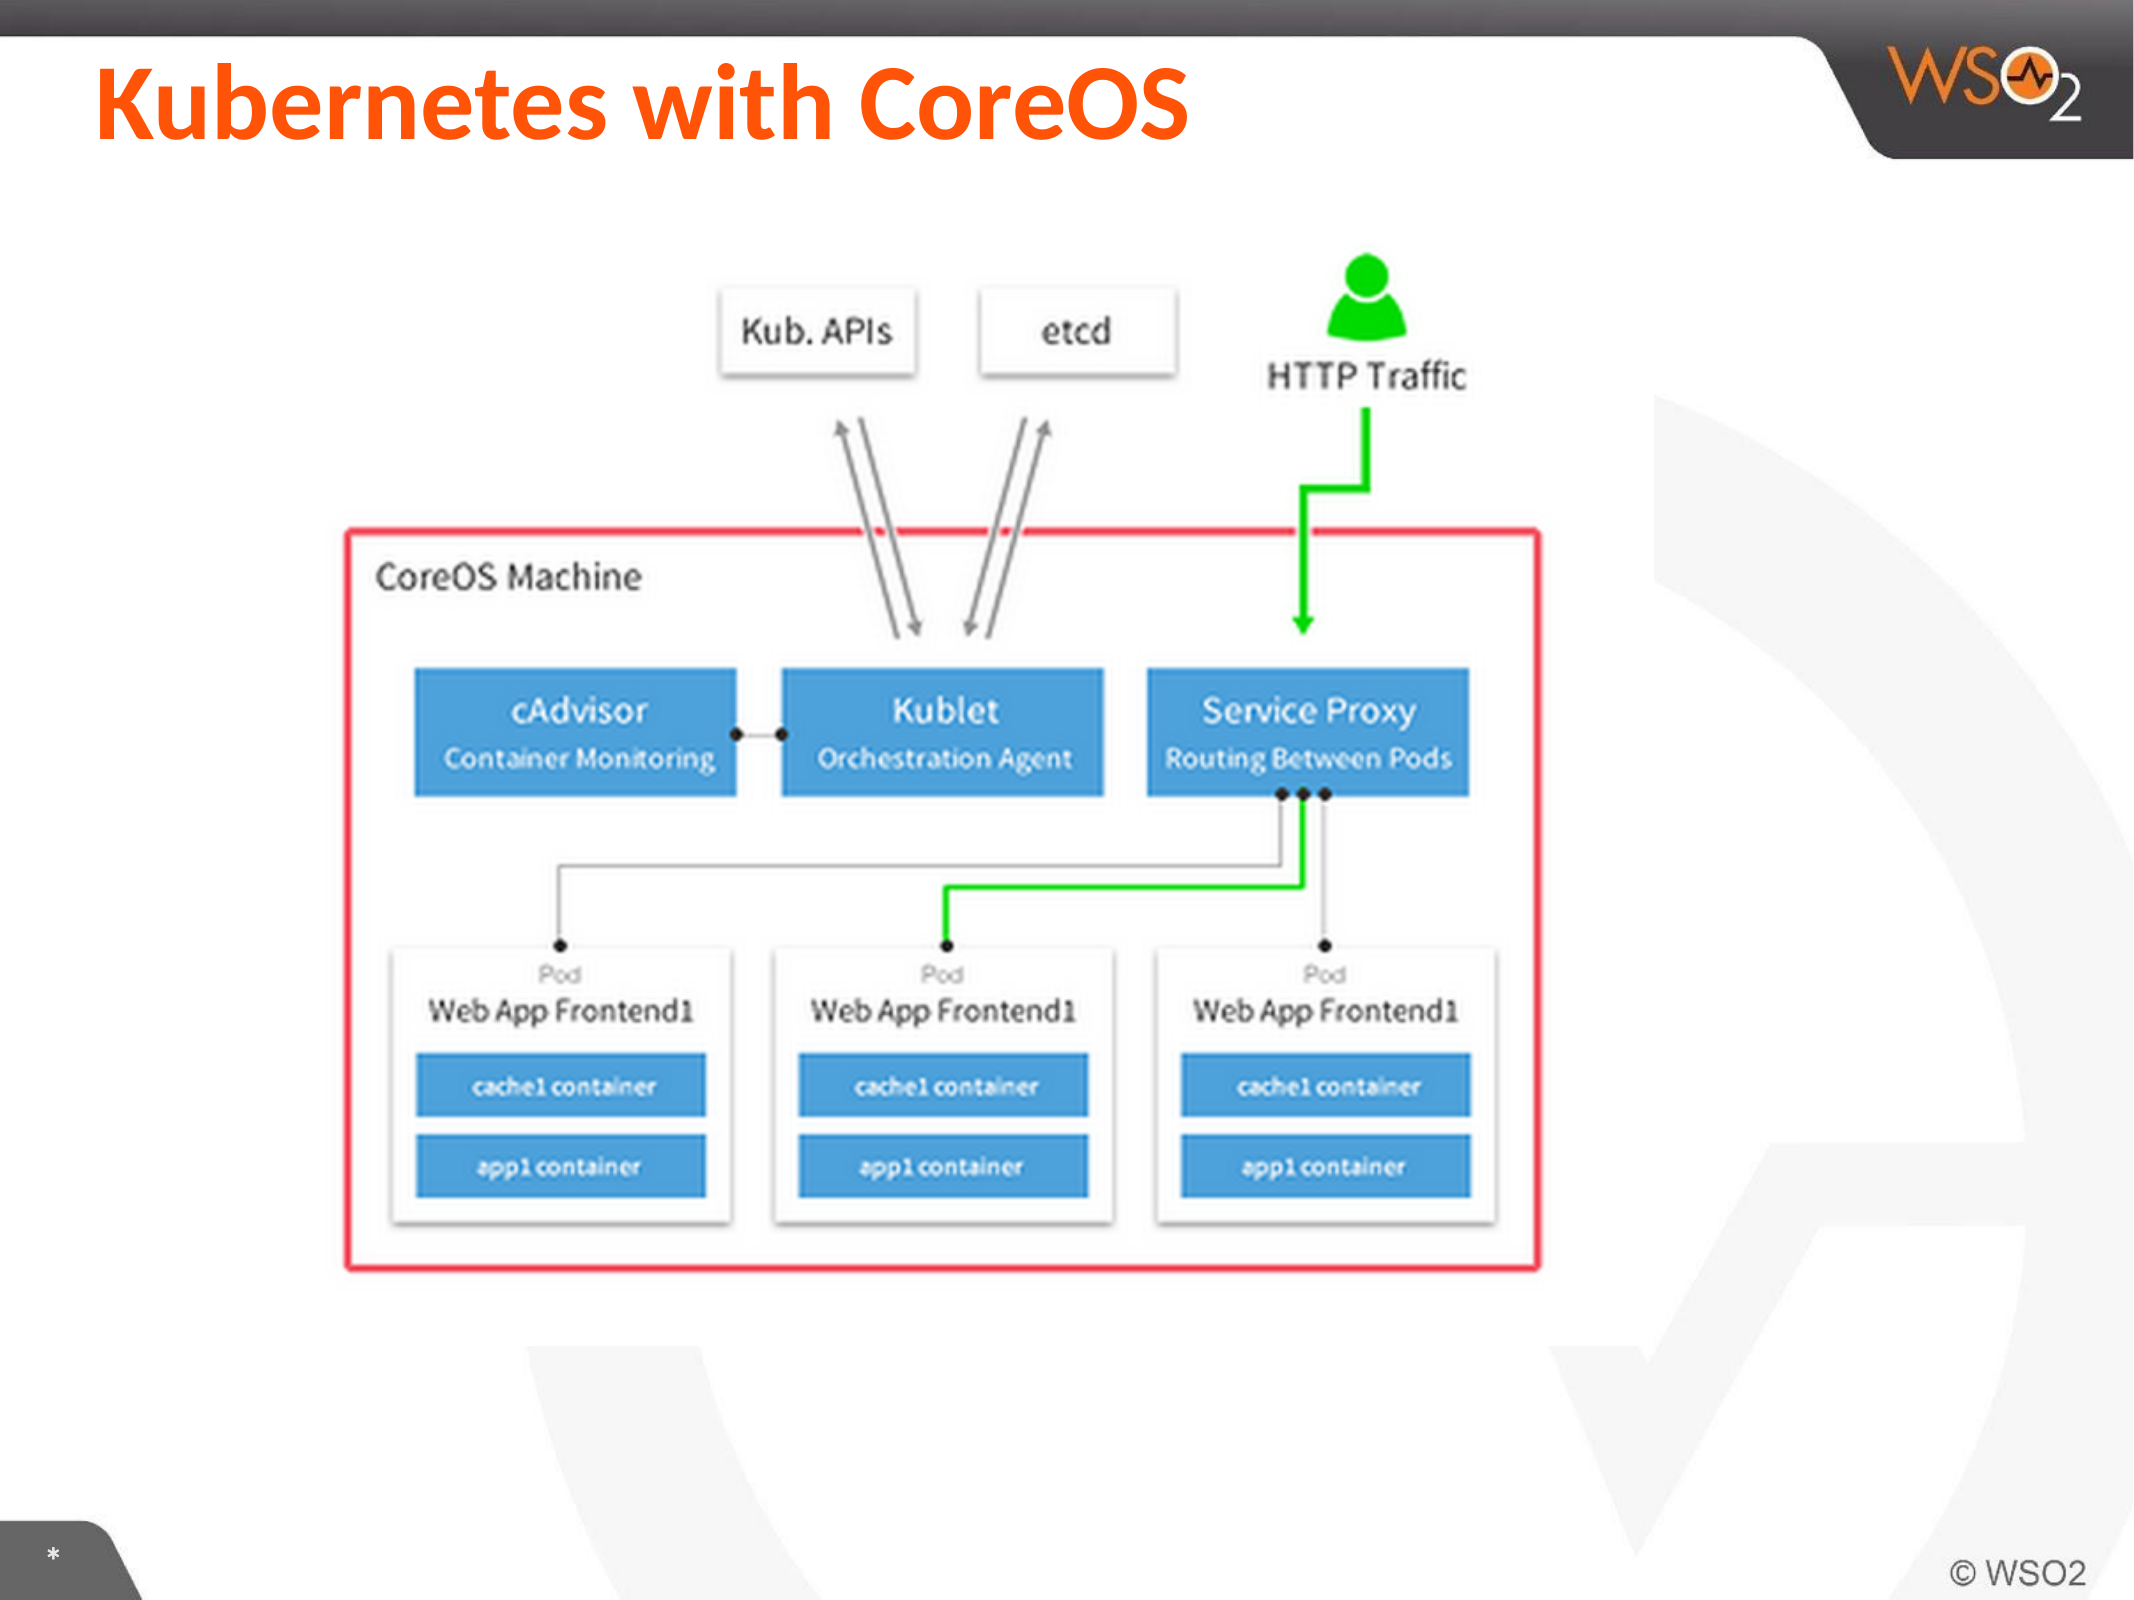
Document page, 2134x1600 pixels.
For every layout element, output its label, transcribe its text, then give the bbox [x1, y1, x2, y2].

picture [0, 0, 2134, 1600]
title Kubernetes with CoreOS [87, 14, 1917, 178]
text_box * [25, 1529, 82, 1592]
